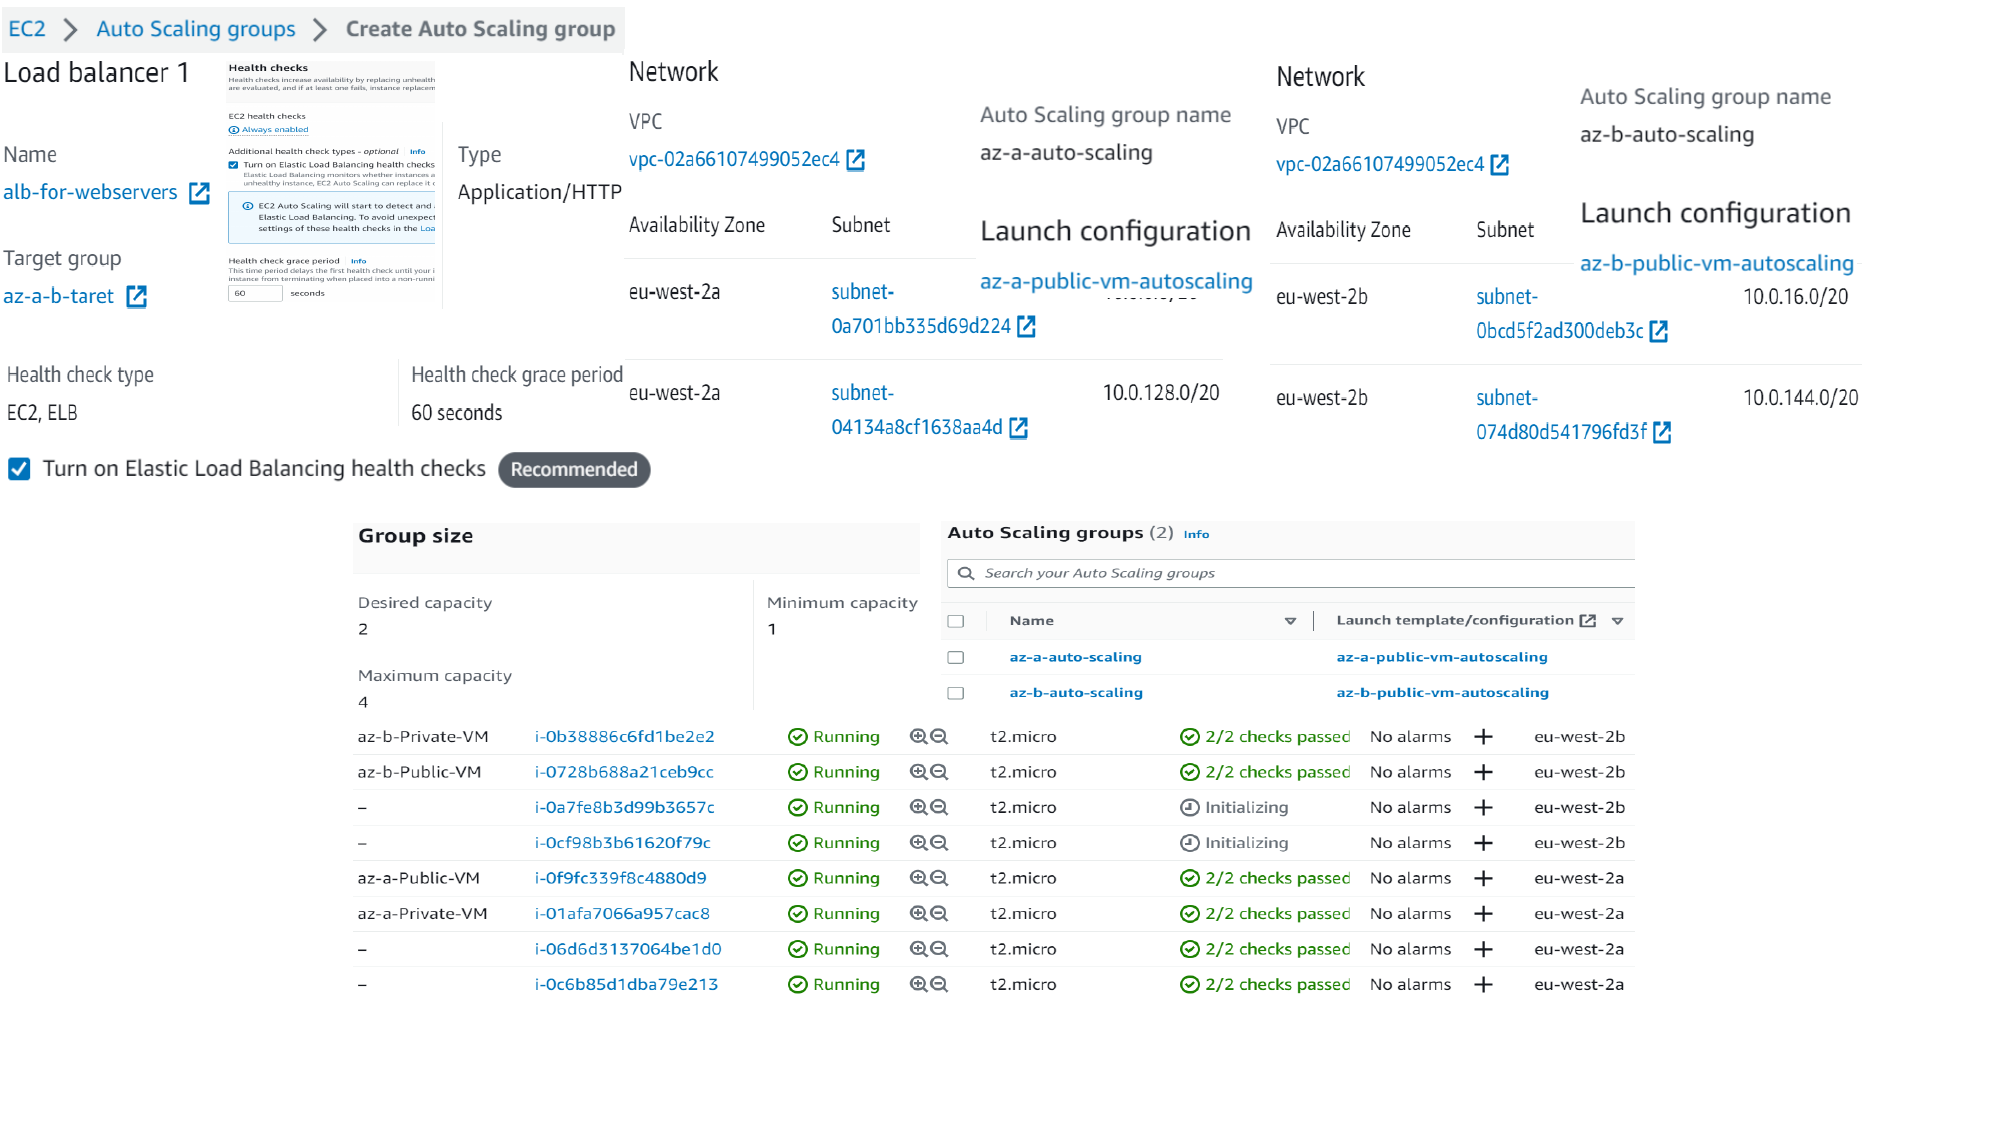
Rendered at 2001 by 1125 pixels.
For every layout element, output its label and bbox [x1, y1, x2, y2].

picture [353, 719, 1635, 1000]
picture [1270, 55, 1862, 448]
picture [353, 523, 920, 710]
picture [2, 449, 659, 490]
picture [941, 521, 1635, 710]
picture [0, 7, 1258, 440]
